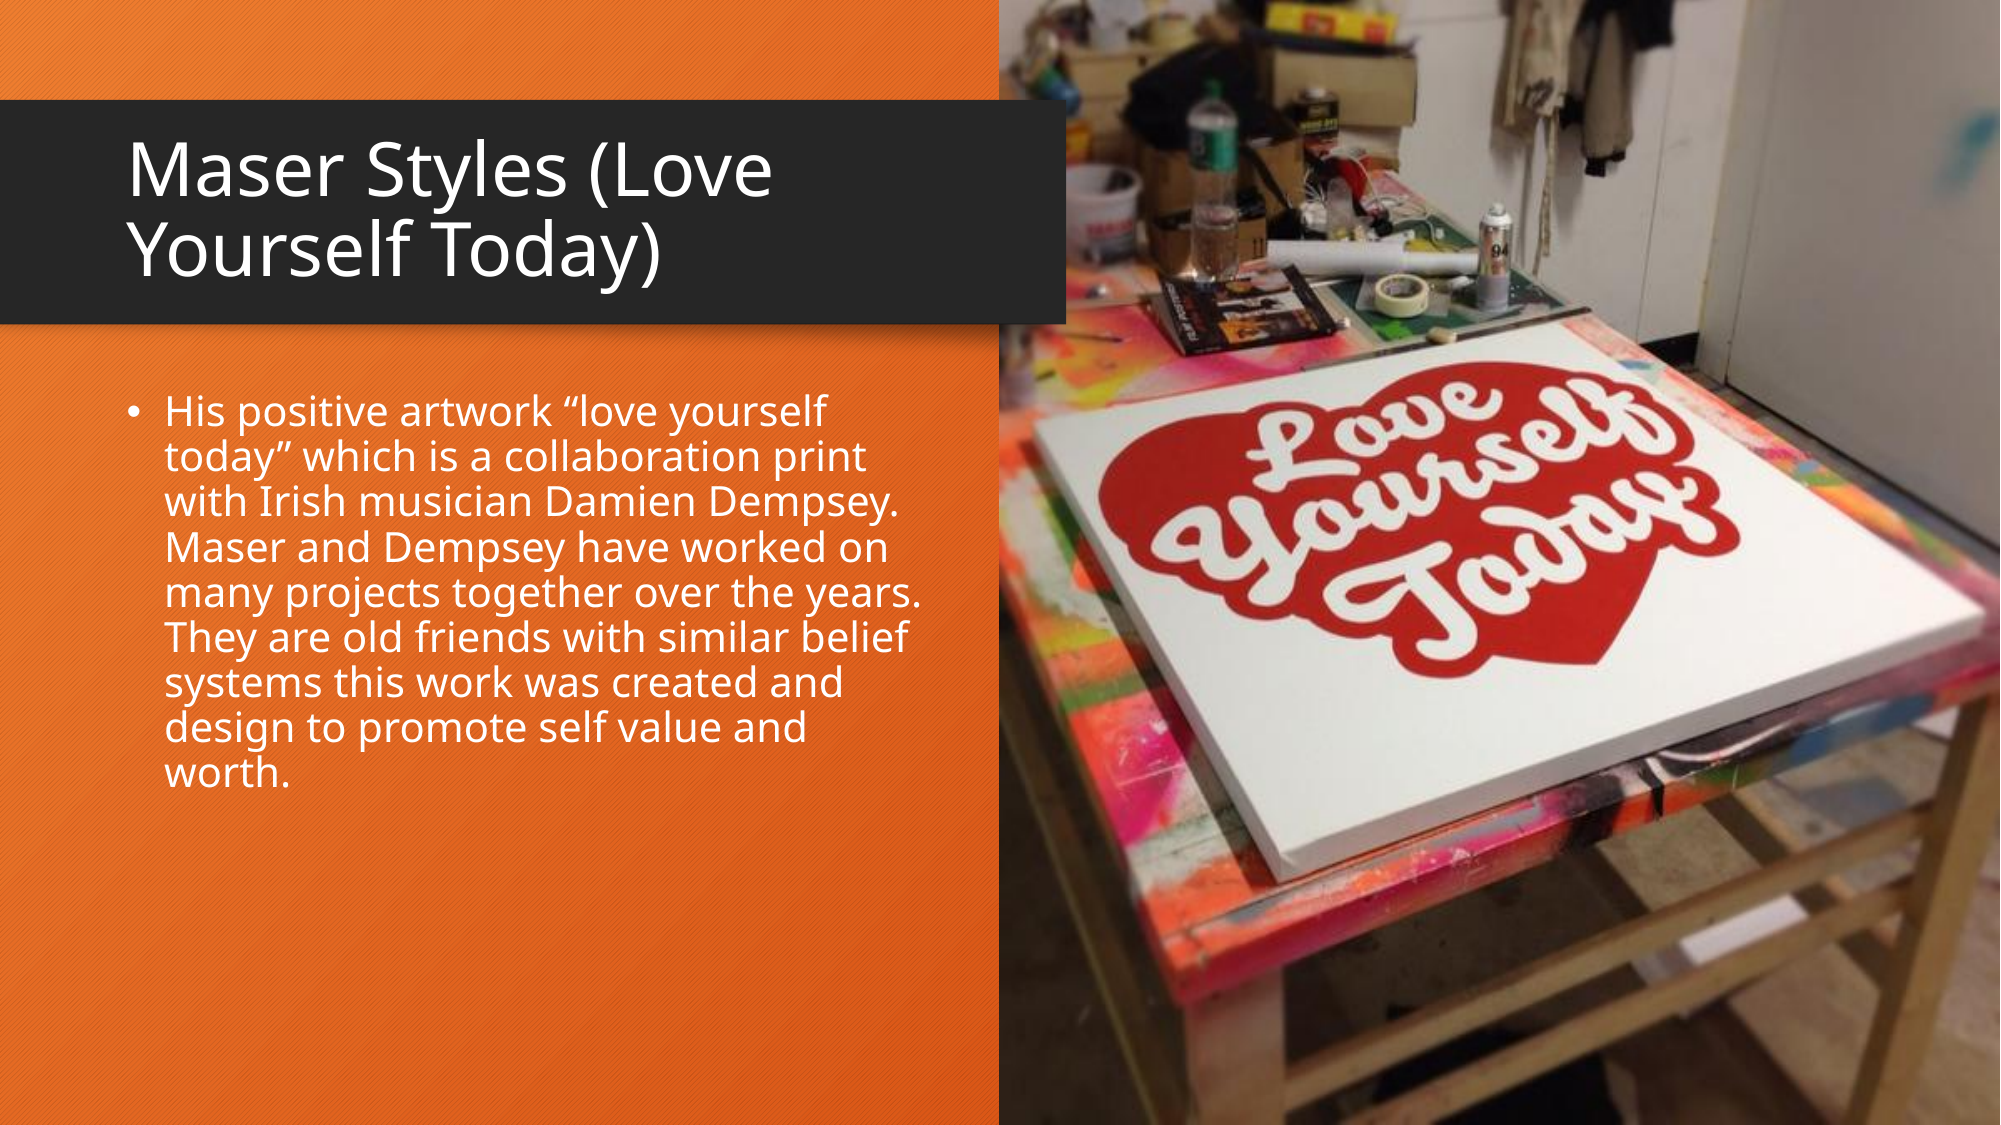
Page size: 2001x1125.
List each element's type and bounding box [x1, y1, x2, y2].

picture [0, 0, 2000, 1125]
text_box [0, 367, 999, 1125]
text_box [0, 0, 999, 322]
